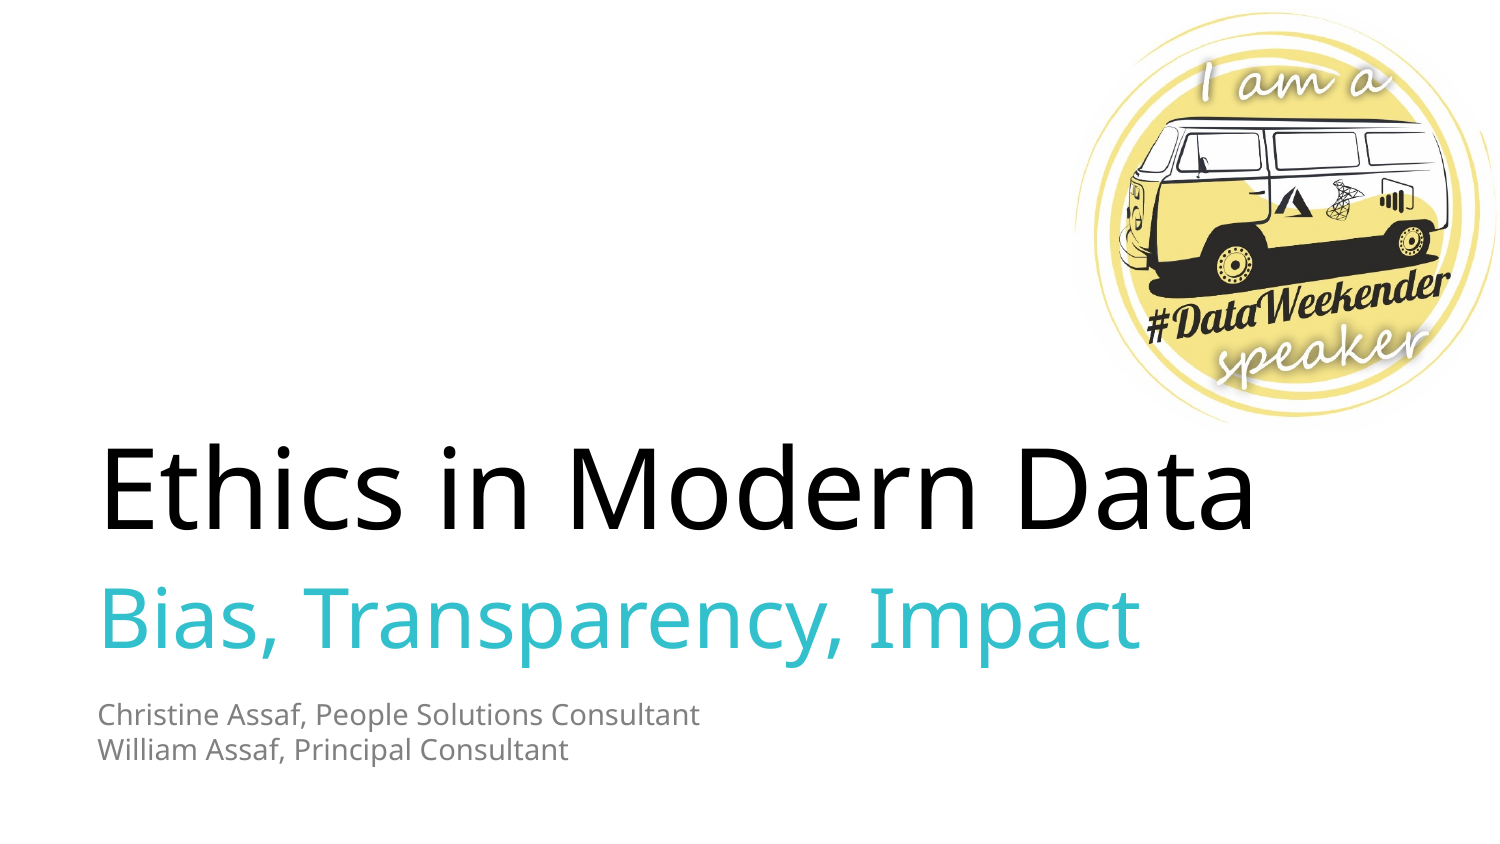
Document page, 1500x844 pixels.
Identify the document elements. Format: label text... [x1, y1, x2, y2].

list Ethics in Modern Data [82, 219, 1352, 562]
picture [1070, 7, 1500, 431]
subtitle Bias, Transparency, Impact [82, 569, 1373, 644]
list Christine Assaf, People Solutions Consultant William Assaf, Principal Consultant [82, 688, 824, 780]
